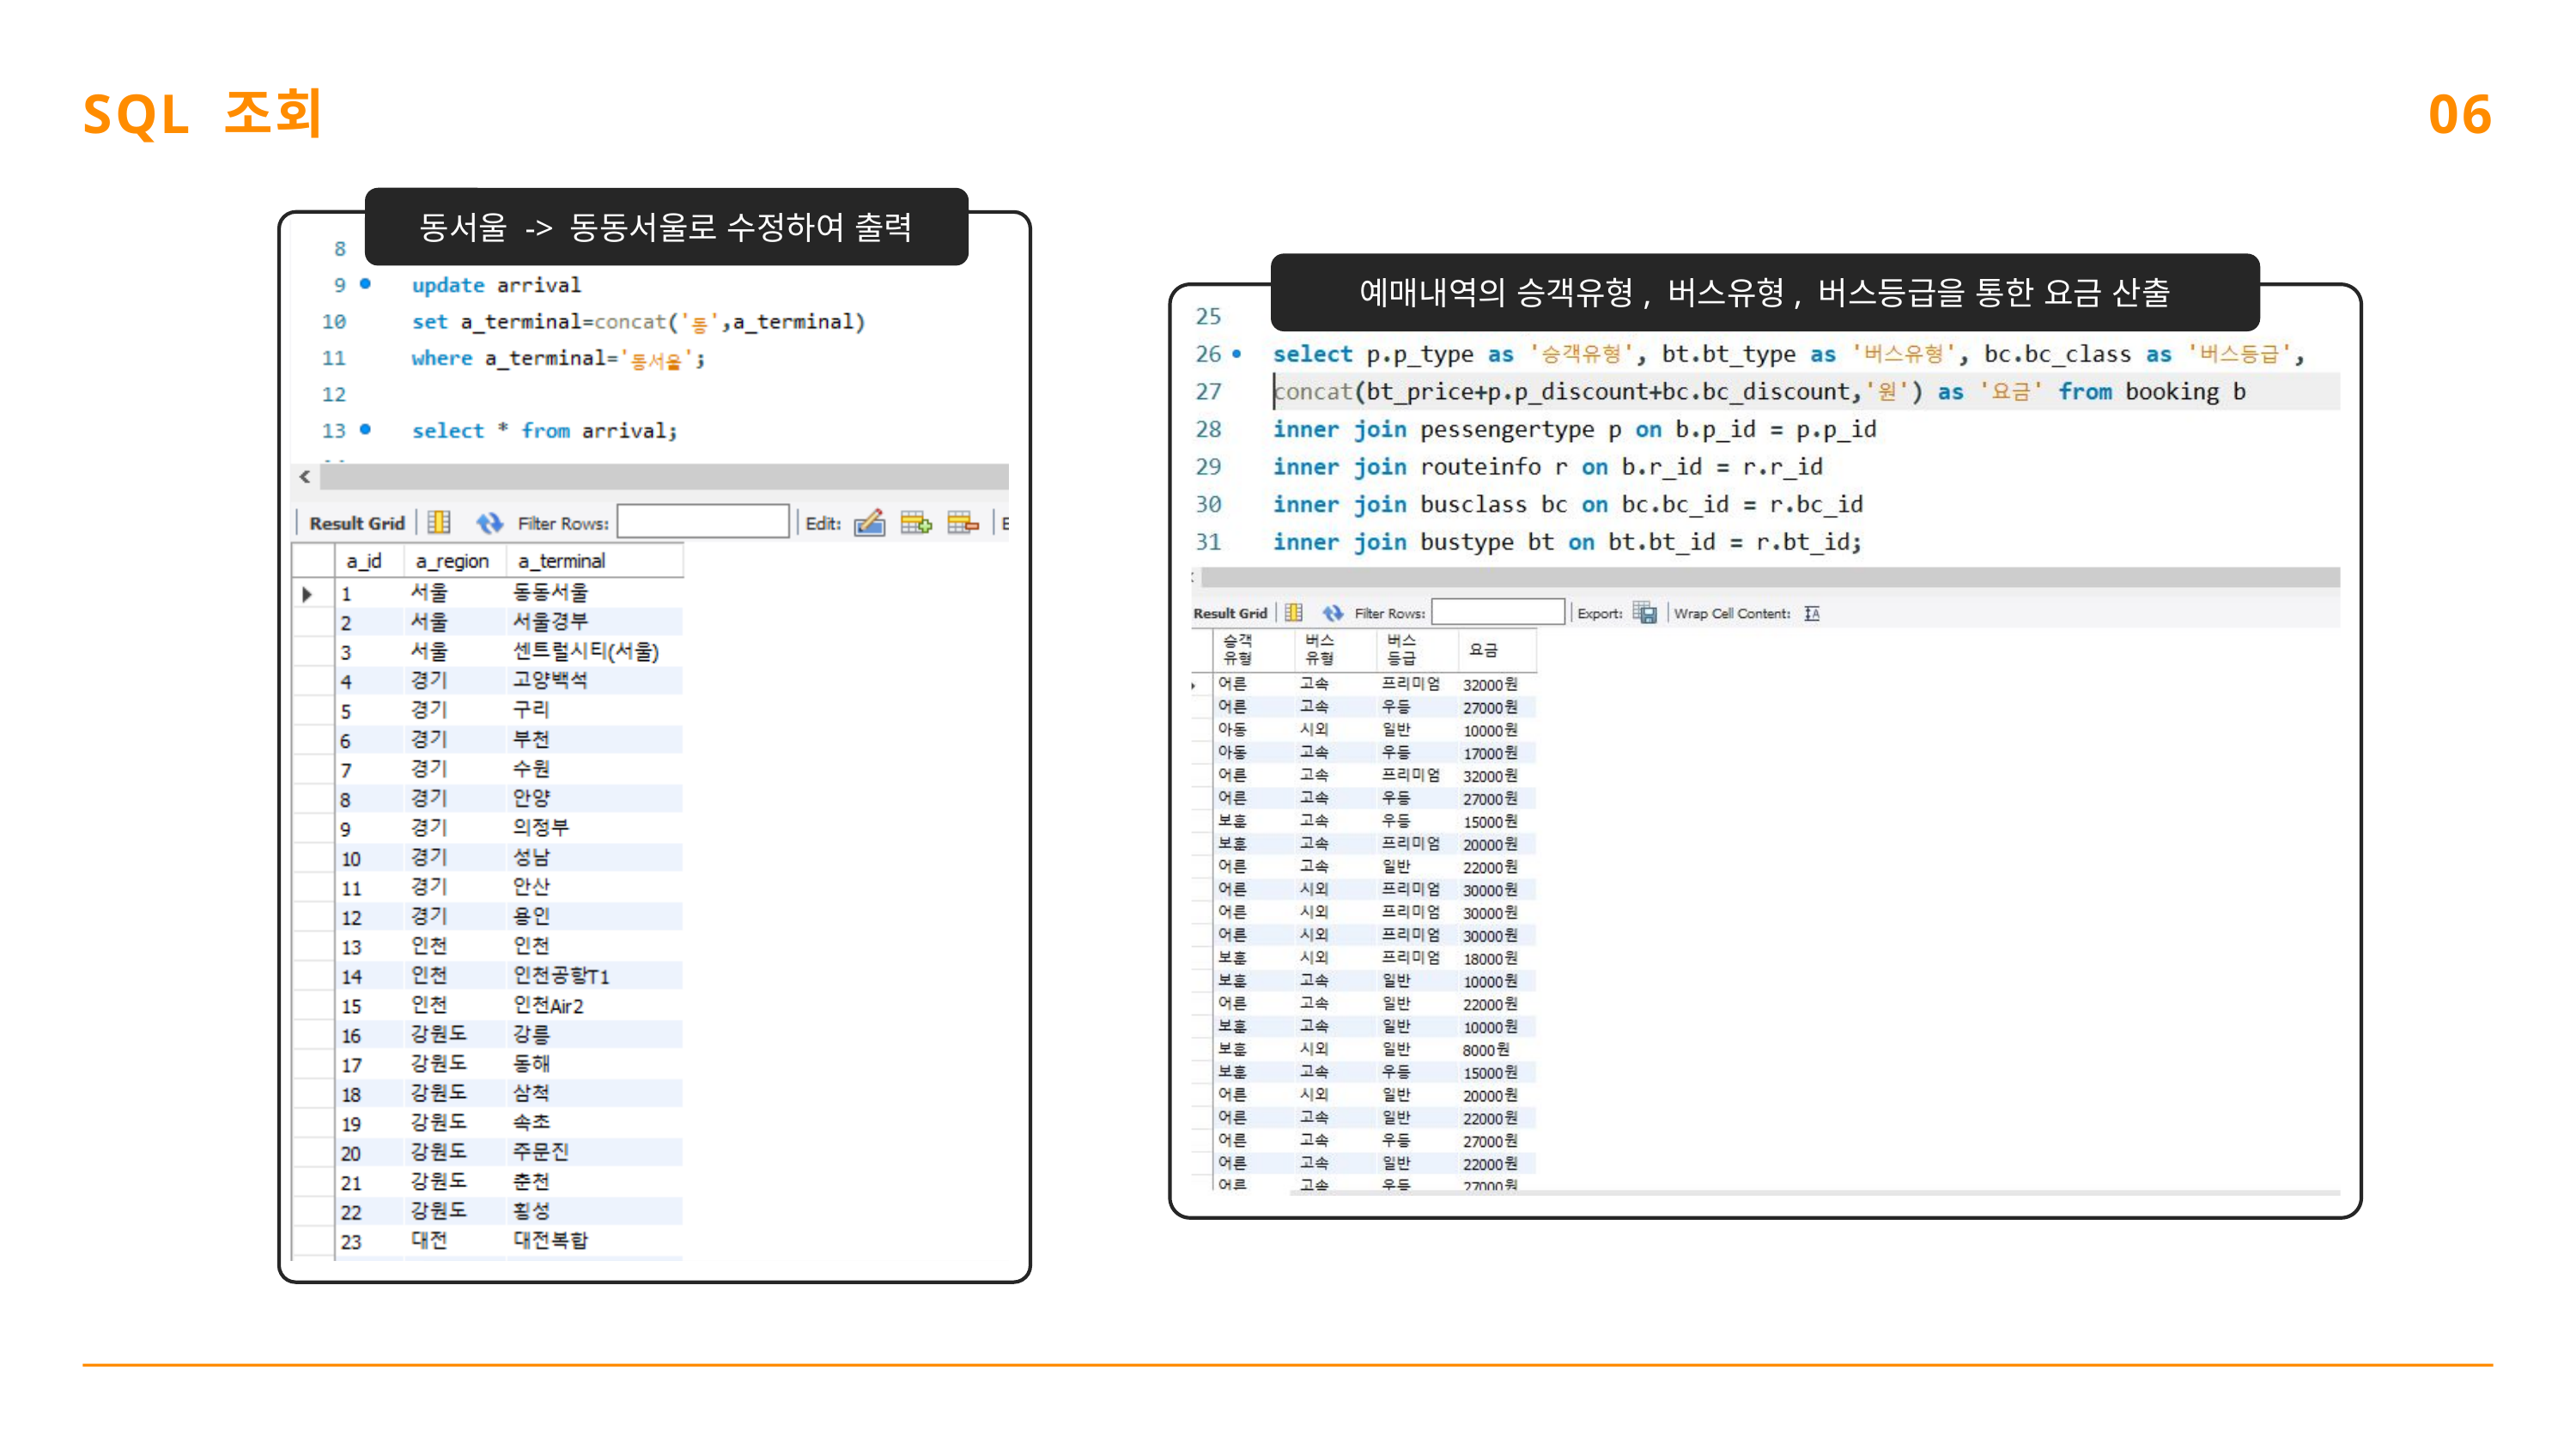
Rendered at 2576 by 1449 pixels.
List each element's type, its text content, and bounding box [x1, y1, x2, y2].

text_box 예매내역의 승객유형, 버스유형, 버스등급을 통한 요금 산출 [1268, 252, 2263, 304]
text_box SQL 조회 [82, 85, 634, 145]
text_box [276, 209, 1033, 1284]
picture [289, 219, 1010, 1261]
text_box 동서울 -> 동동서울로 수정하여 출력 [362, 185, 971, 218]
text_box 06 [2424, 85, 2494, 145]
text_box [1168, 282, 2364, 1220]
picture [1191, 306, 2341, 1196]
